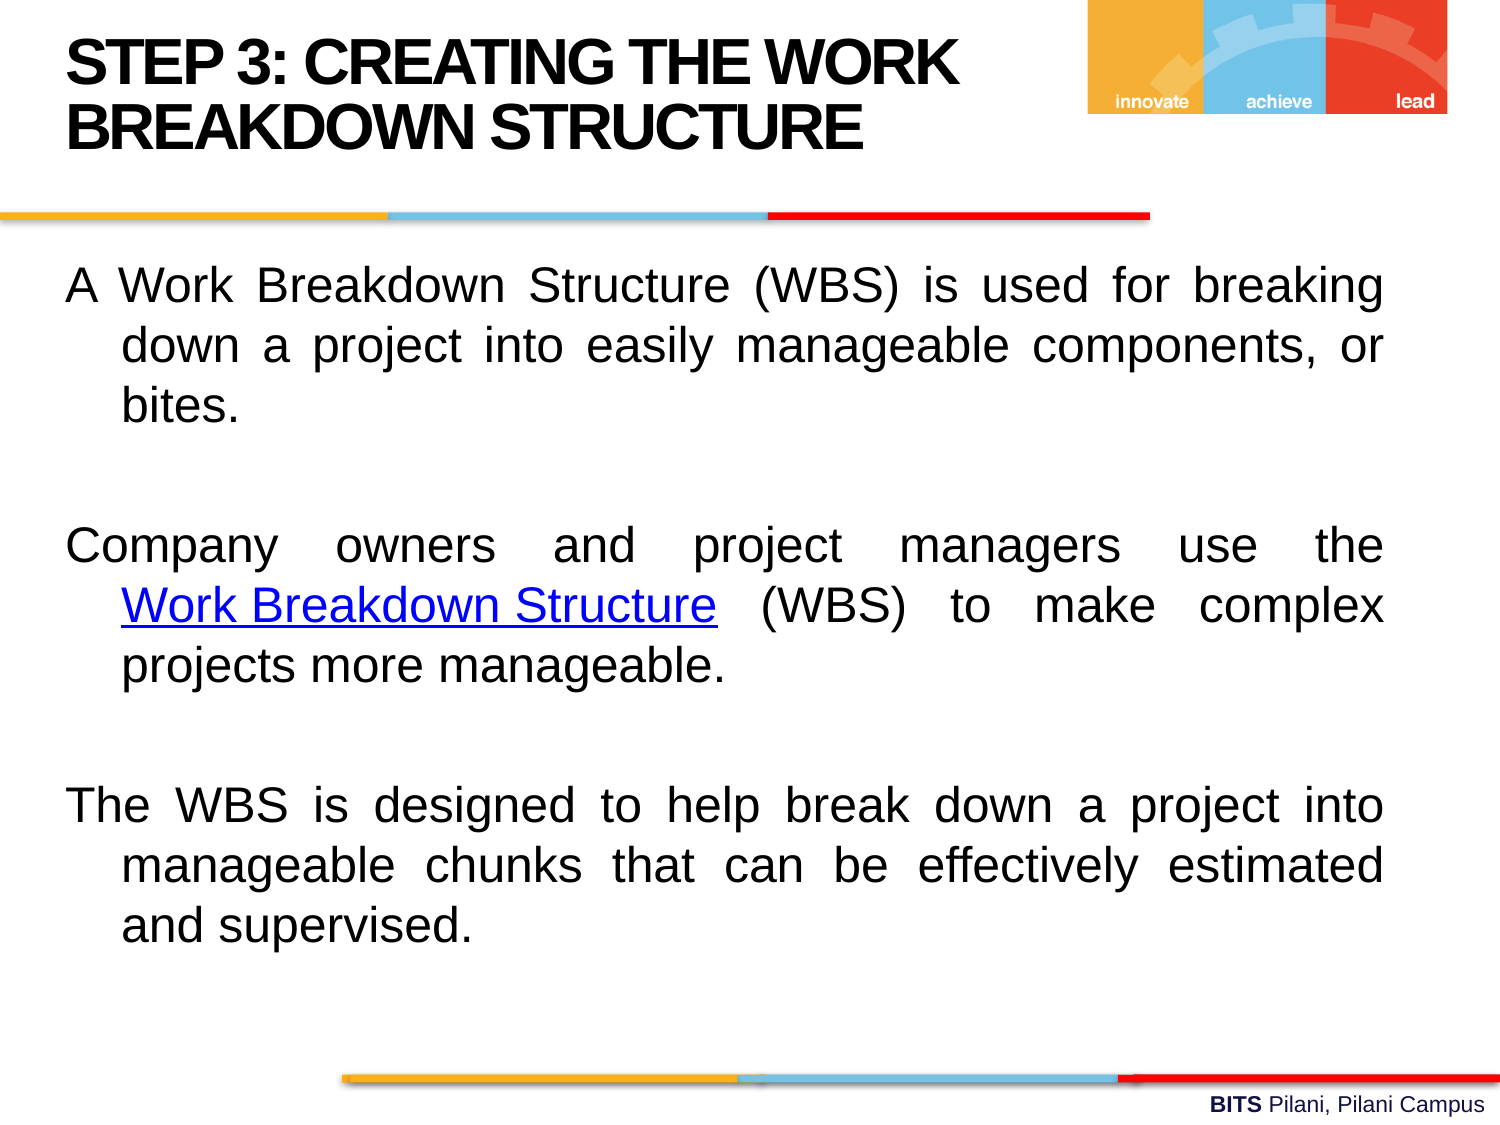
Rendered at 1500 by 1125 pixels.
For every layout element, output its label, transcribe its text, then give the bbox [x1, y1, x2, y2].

list A Work Breakdown Structure (WBS) is used for breaking down a project into easily manageable components, or bites. Company owners and project managers use the Work Breakdown Structure (WBS) to make complex projects more manageable. The WBS is designed to help break down a project into manageable chunks that can be effectively estimated and supervised. [50, 245, 1400, 988]
list STEP 3: CREATING THE WORK BREAKDOWN STRUCTURE [50, 24, 1088, 213]
picture [1087, 0, 1448, 114]
